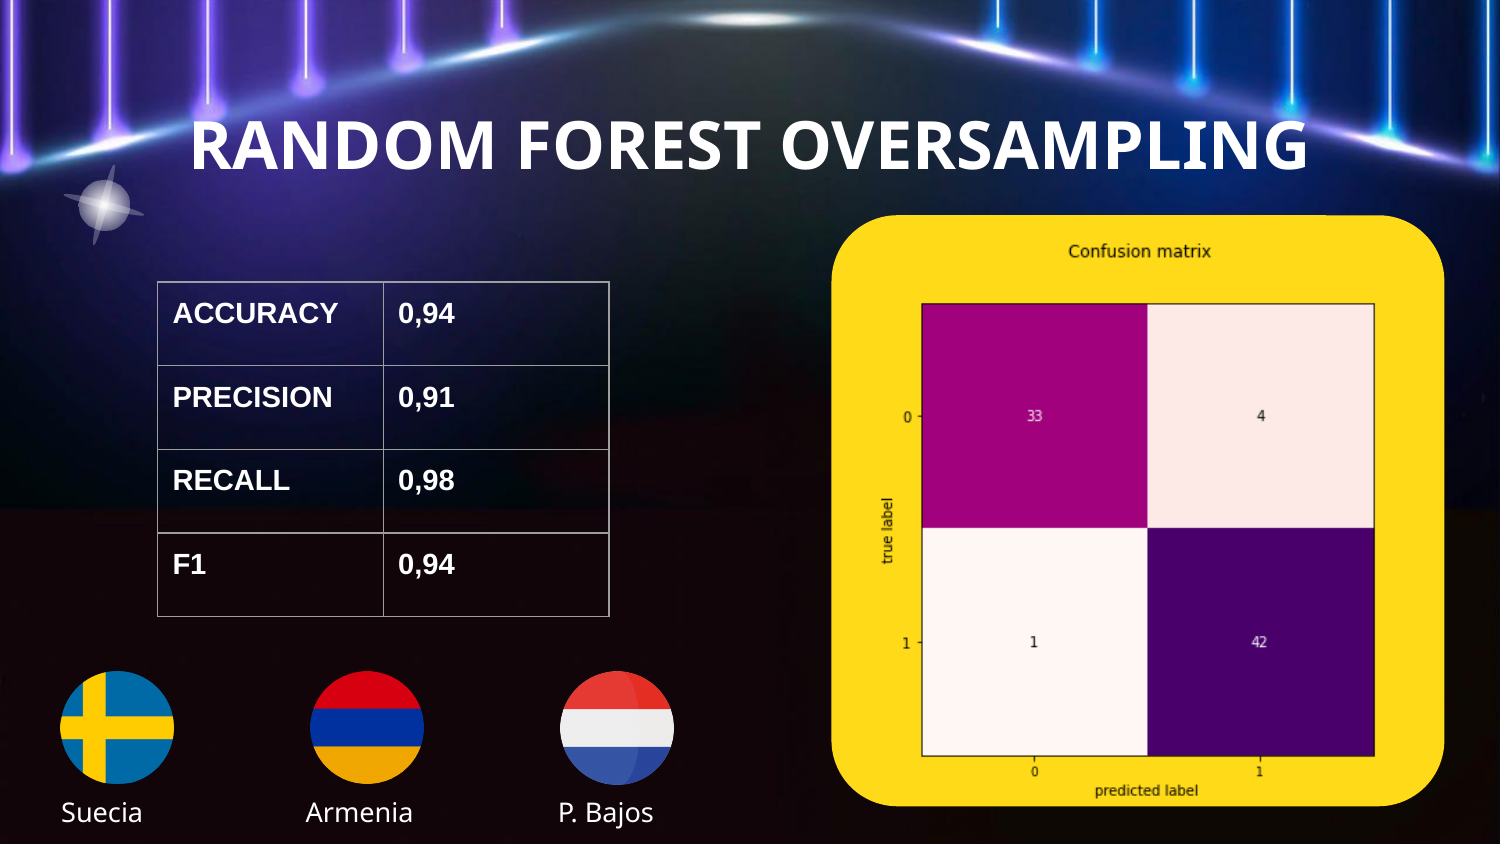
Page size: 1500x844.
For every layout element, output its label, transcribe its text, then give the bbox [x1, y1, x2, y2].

title RANDOM FOREST OVERSAMPLING [118, 87, 1382, 209]
table_cell F1 [158, 534, 383, 616]
title Índice [93, 229, 102, 246]
title Índice [107, 164, 115, 183]
title Índice [63, 193, 81, 202]
table_cell PRECISION [158, 366, 383, 449]
table_cell 0,91 [384, 366, 608, 449]
text_box Armenia [289, 778, 445, 844]
picture [0, 0, 1500, 844]
table_header 0,94 [384, 283, 608, 365]
table_cell 0,94 [384, 534, 608, 616]
text_box P. Bajos [539, 778, 695, 844]
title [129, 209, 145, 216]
text_box [831, 215, 1445, 806]
table_header ACCURACY [158, 283, 383, 365]
table_cell 0,98 [384, 450, 608, 532]
table_cell RECALL [158, 450, 383, 532]
text_box Suecia [39, 778, 195, 844]
